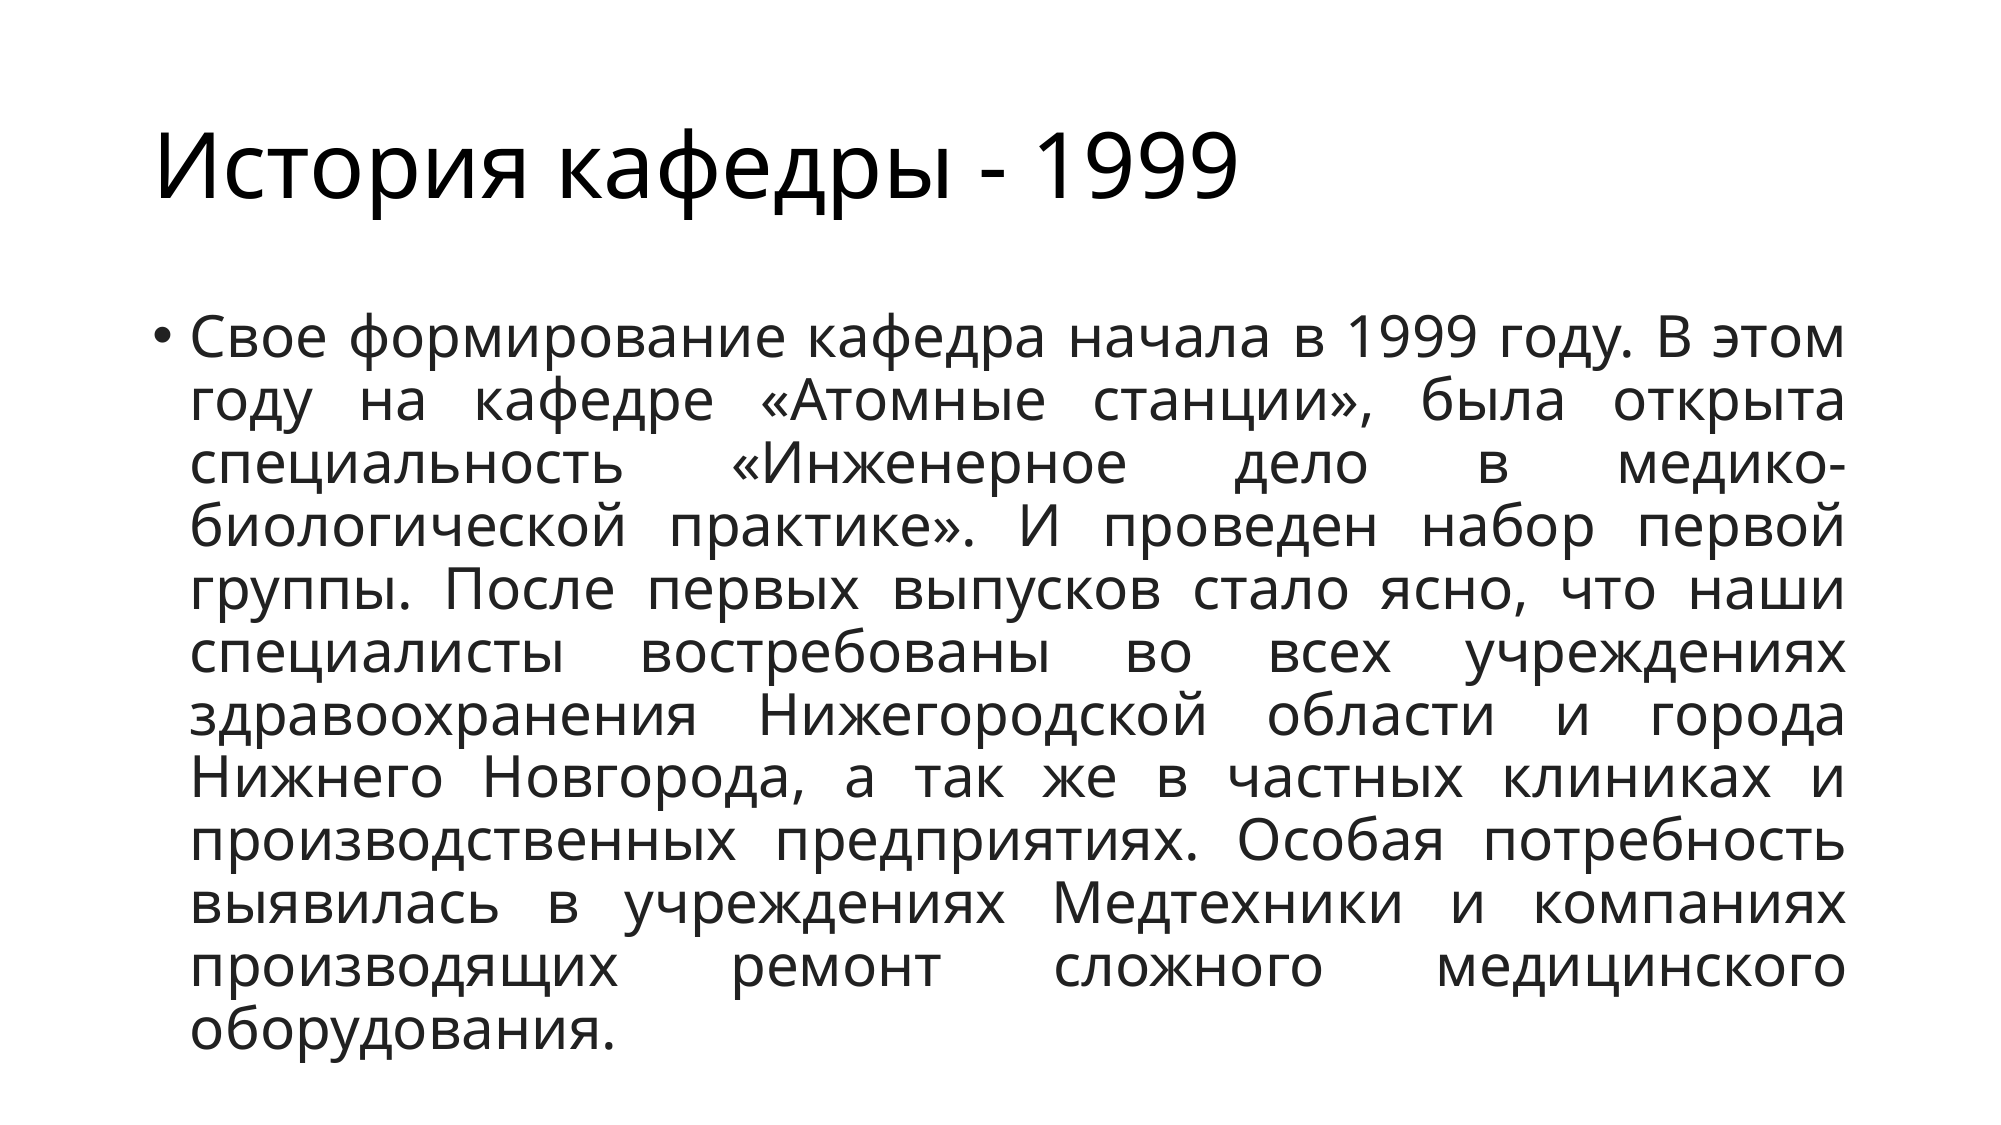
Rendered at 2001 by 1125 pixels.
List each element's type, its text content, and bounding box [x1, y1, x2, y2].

list Свое формирование кафедра начала в 1999 году. В этом году на кафедре «Атомные станции», была открыта специальность «Инженерное дело в медико-биологической практике». И проведен набор первой группы. После первых выпусков стало ясно, что наши специалисты востребованы во всех учреждениях здравоохранения Нижегородской области и города Нижнего Новгорода, а так же в частных клиниках и производственных предприятиях. Особая потребность выявилась в учреждениях Медтехники и компаниях производящих ремонт сложного медицинского оборудования. [137, 299, 1863, 1014]
title История кафедры - 1999 [137, 59, 1863, 278]
